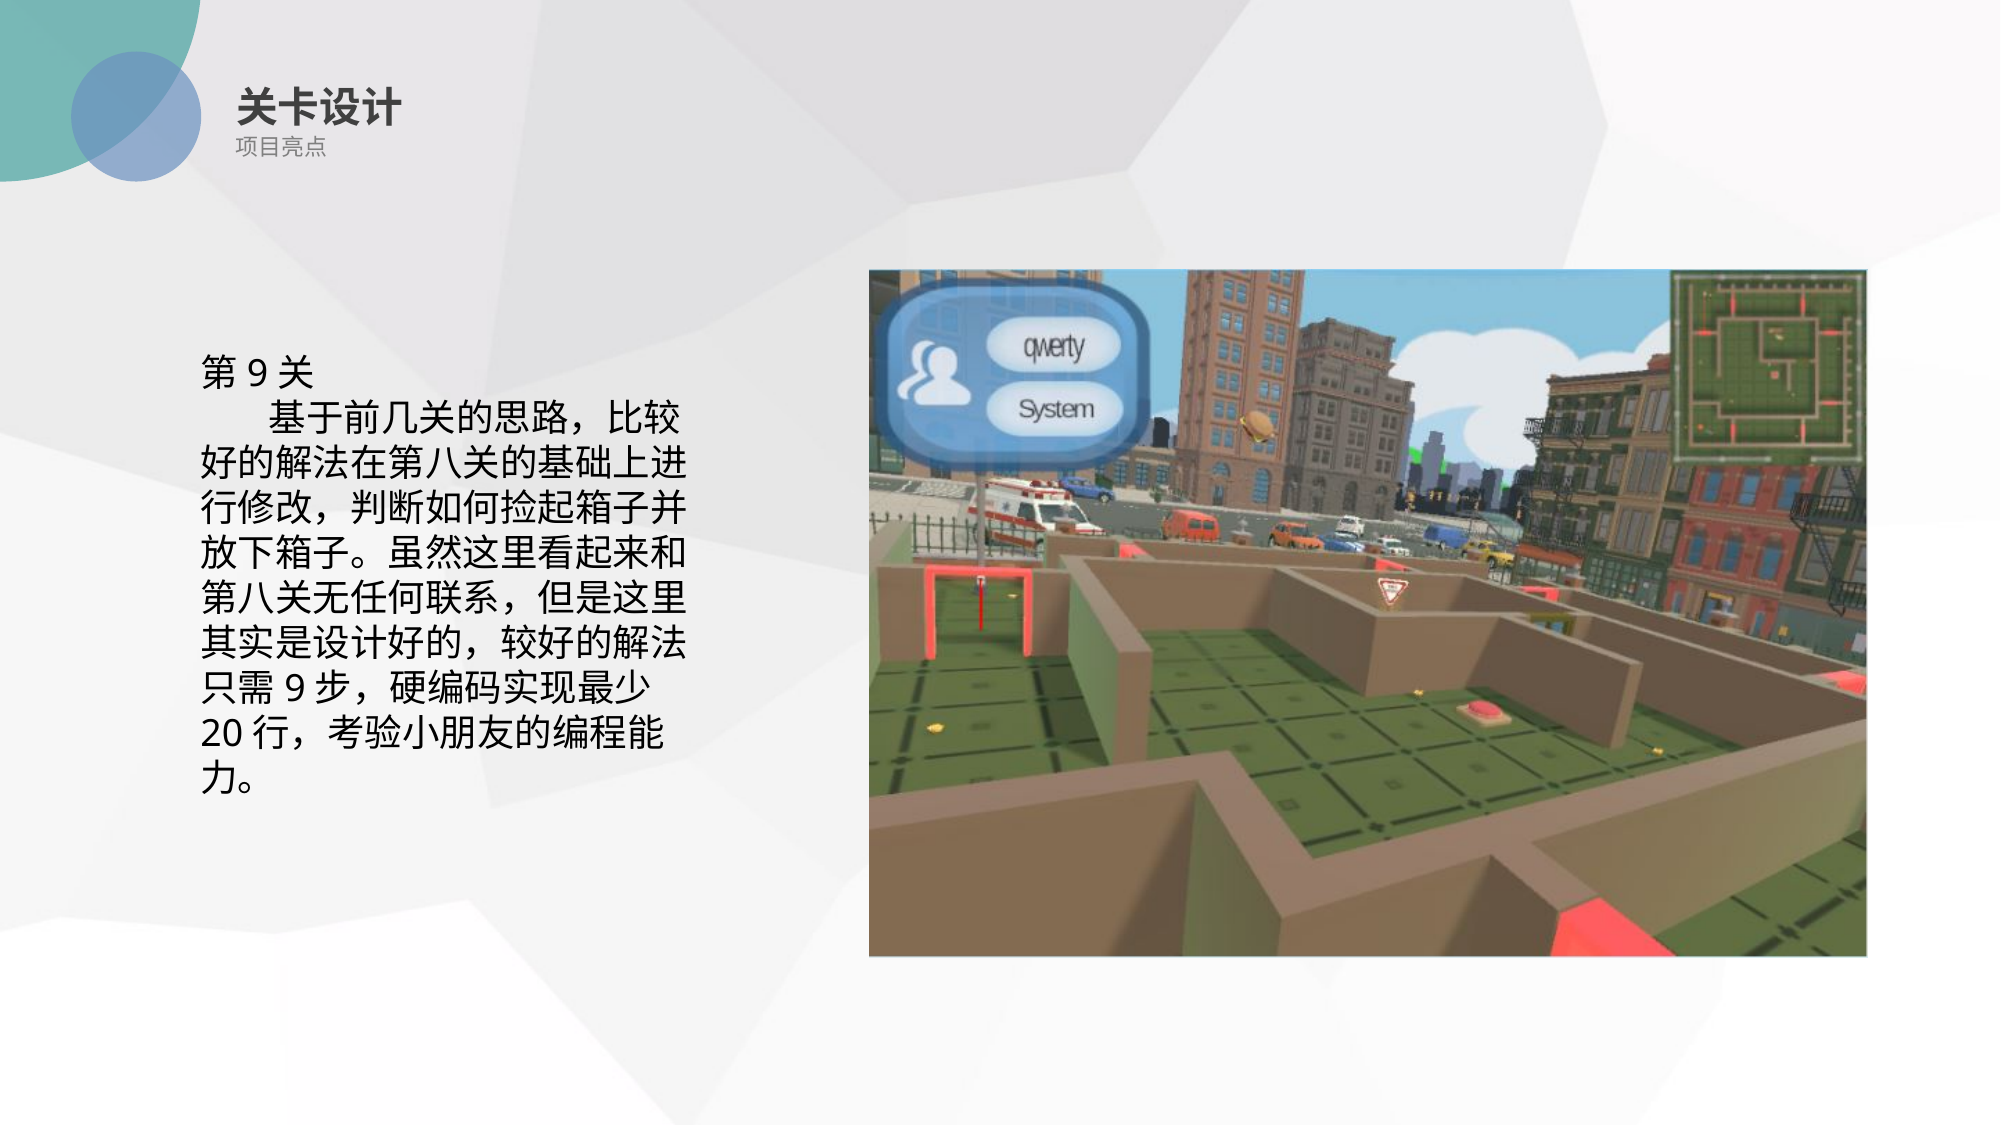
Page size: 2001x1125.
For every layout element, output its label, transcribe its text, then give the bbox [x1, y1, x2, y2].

picture [0, 0, 2001, 1125]
text_box [70, 50, 203, 183]
text_box 项目亮点 [220, 125, 343, 168]
text_box 第9关 基于前几关的思路，比较好的解法在第八关的基础上进行修改，判断如何捡起箱子并放下箱子。虽然这里看起来和第八关无任何联系，但是这里其实是设计好的，较好的解法只需9步，硬编码实现最少20行，考验小朋友的编程能力。 [185, 341, 705, 807]
text_box 关卡设计 [221, 73, 418, 139]
text_box [0, 0, 202, 183]
